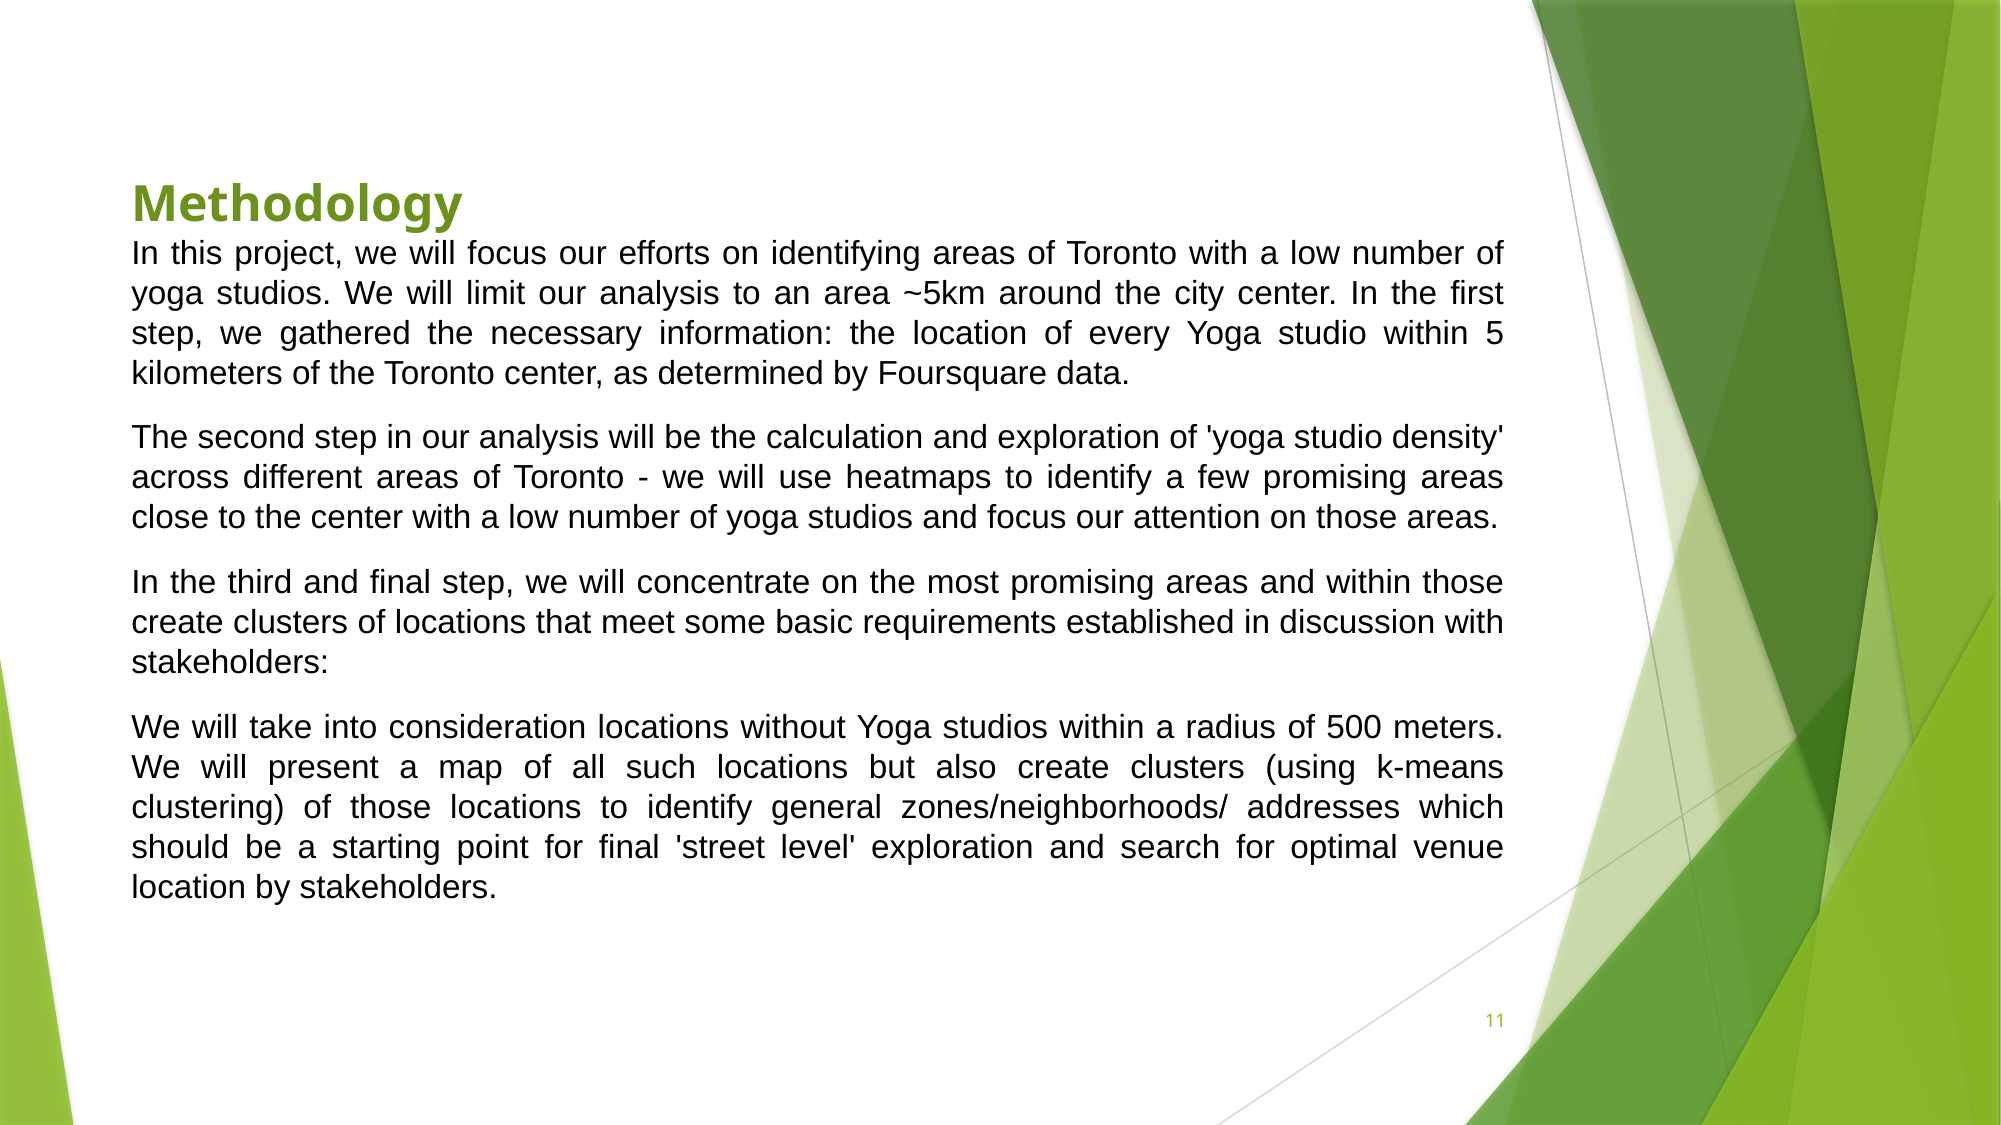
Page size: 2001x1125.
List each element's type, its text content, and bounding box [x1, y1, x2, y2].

slide_number 11 [1409, 991, 1522, 1051]
text_box Methodology In this project, we will focus our efforts on identifying areas of Toronto with a low number of yoga studios. We will limit our analysis to an area ~5km around the city center. In the first step, we gathered the necessary information: the location of every Yoga studio within 5 kilometers of the Toronto center, as determined by Foursquare data. The second step in our analysis will be the calculation and exploration of 'yoga studio density' across different areas of Toronto - we will use heatmaps to identify a few promising areas close to the center with a low number of yoga studios and focus our attention on those areas. In the third and final step, we will concentrate on the most promising areas and within those create clusters of locations that meet some basic requirements established in discussion with stakeholders: We will take into consideration locations without Yoga studios within a radius of 500 meters. We will present a map of all such locations but also create clusters (using k-means clustering) of those locations to identify general zones/neighborhoods/ addresses which should be a starting point for final 'street level' exploration and search for optimal venue location by stakeholders. [116, 163, 1522, 953]
